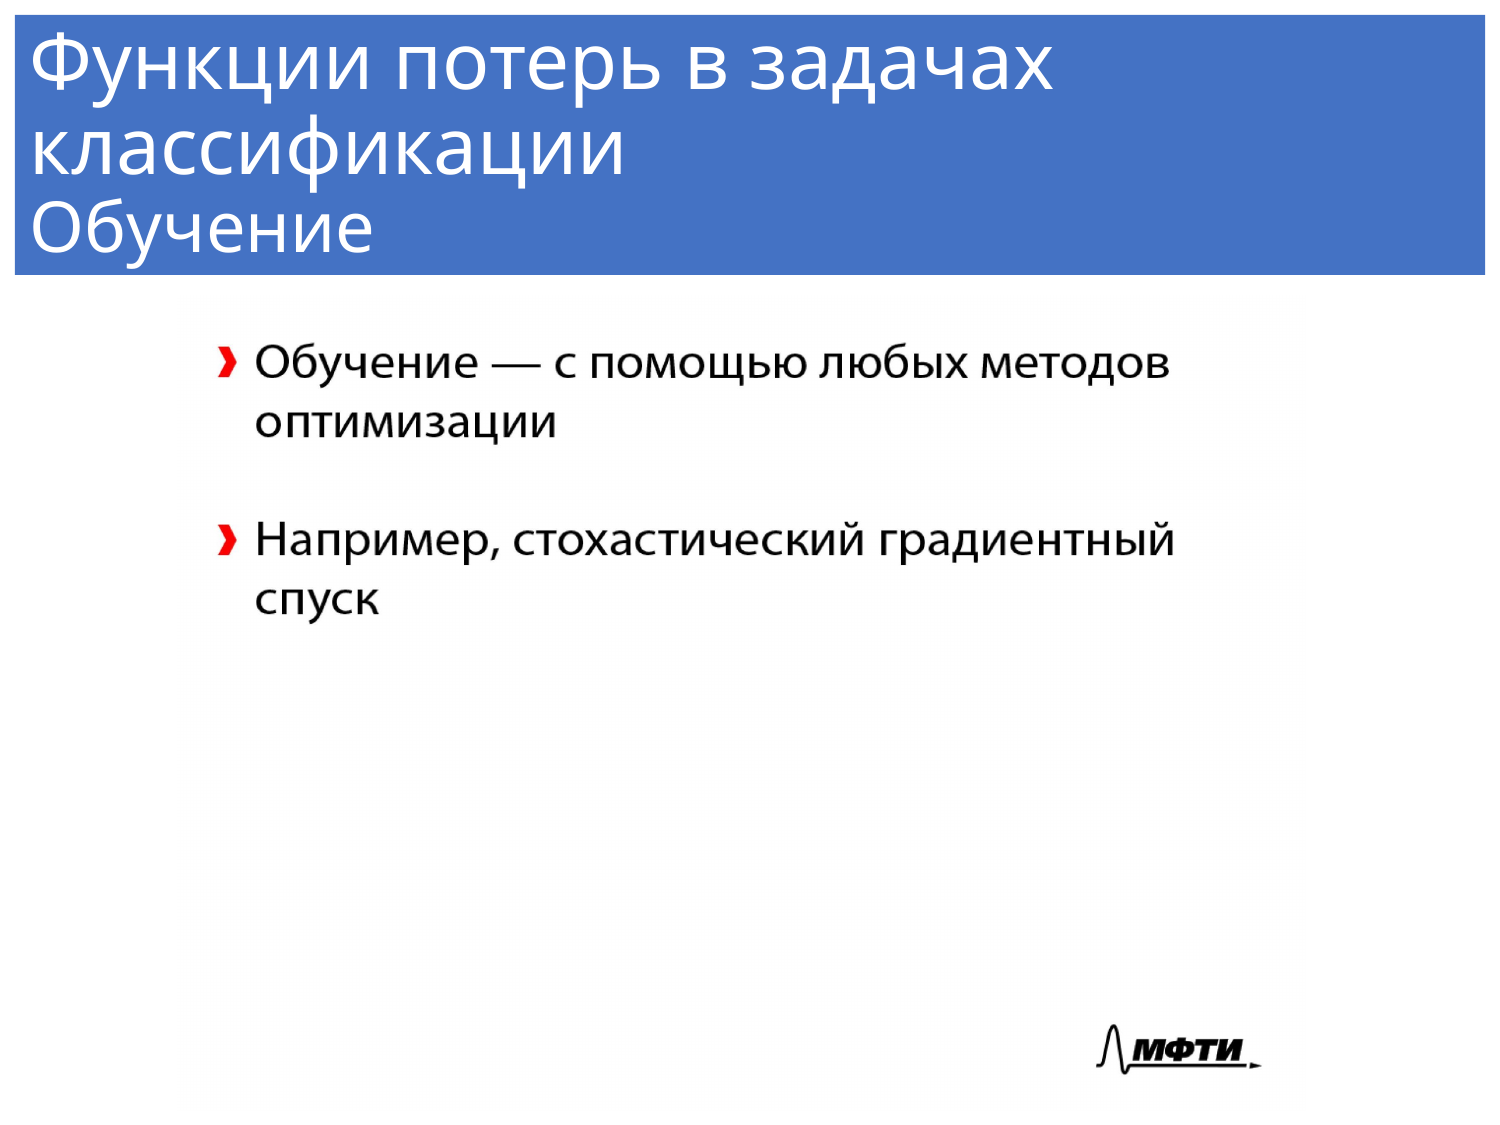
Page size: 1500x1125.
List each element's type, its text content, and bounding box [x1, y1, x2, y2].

picture [177, 295, 1306, 1111]
title Функции потерь в задачах классификации Обучение [14, 14, 1486, 275]
